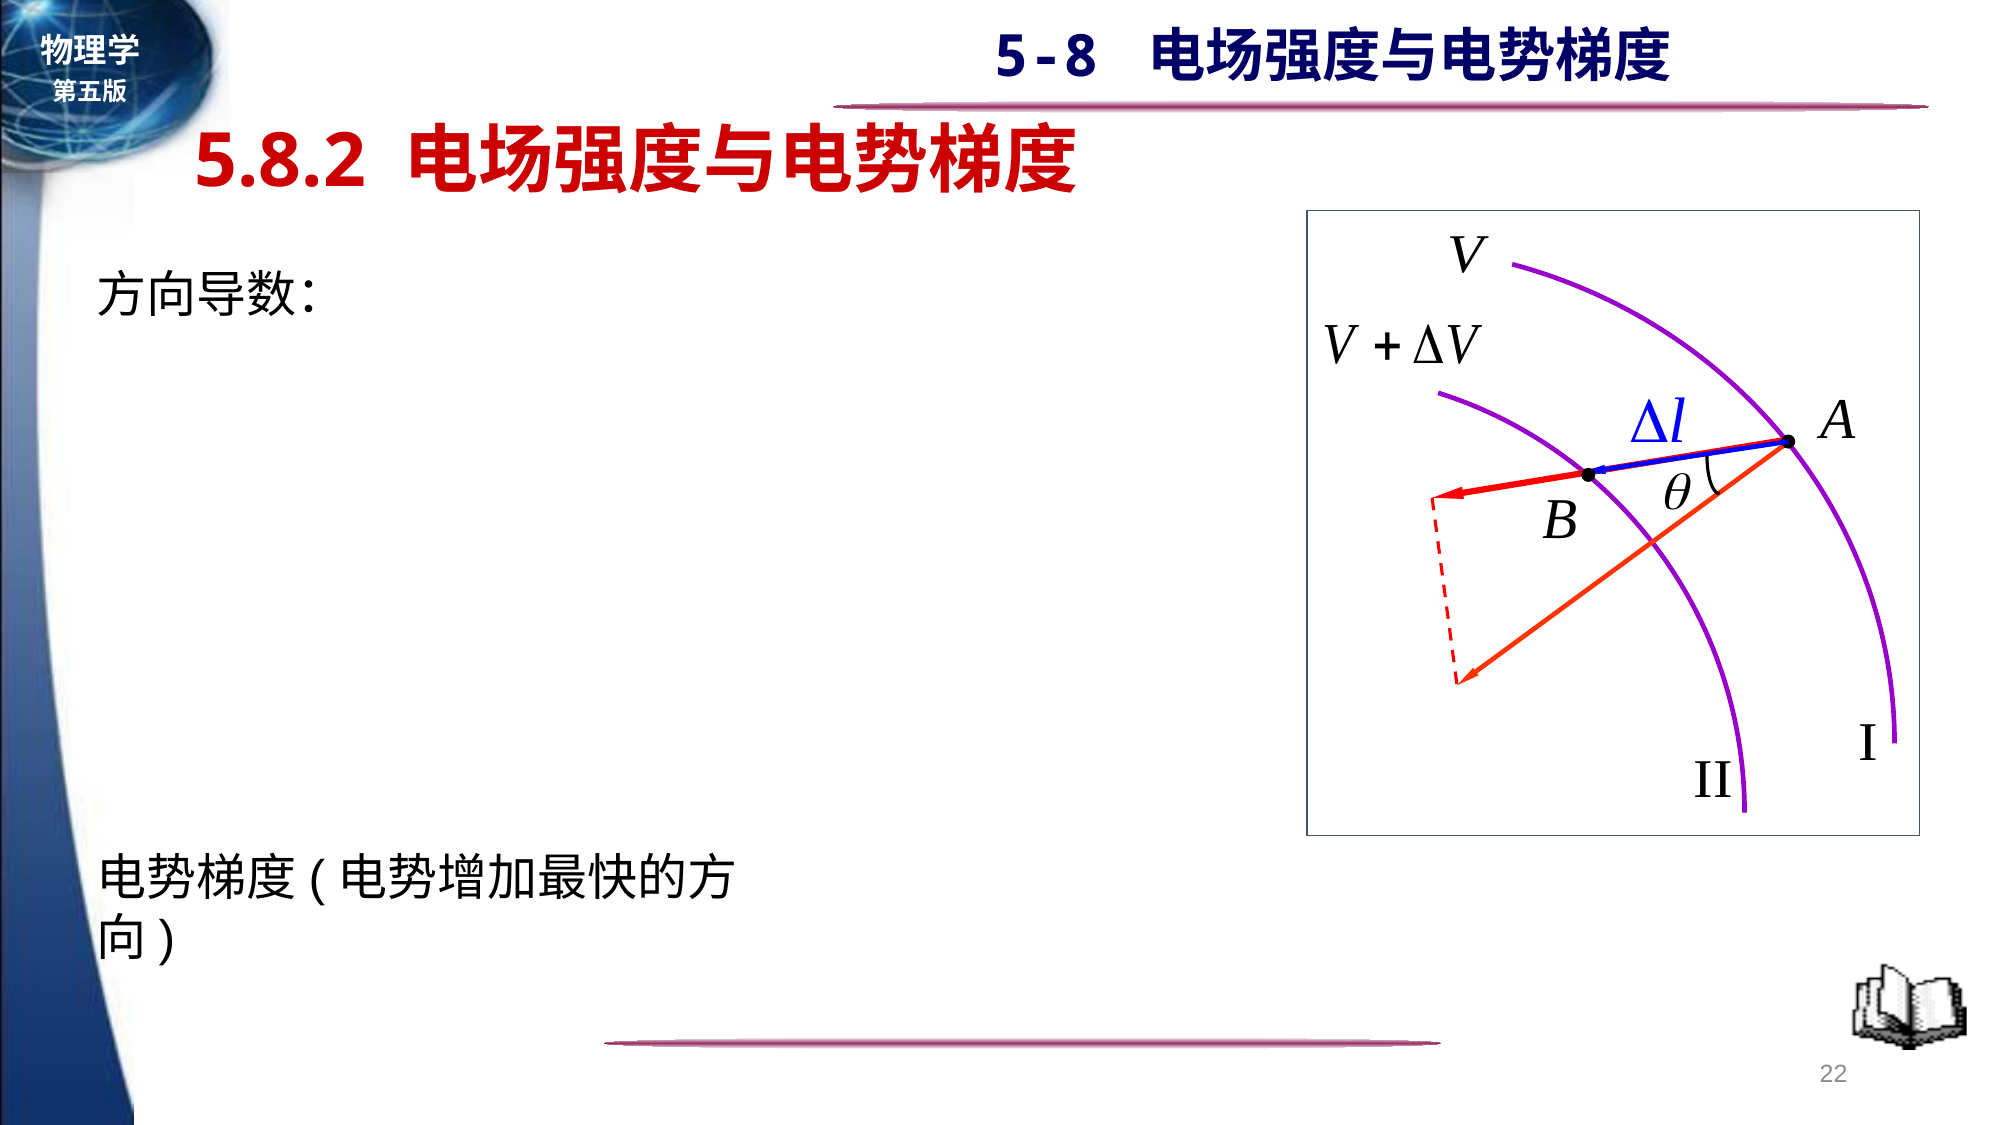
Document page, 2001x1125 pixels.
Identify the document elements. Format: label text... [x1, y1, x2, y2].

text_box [1807, 385, 1865, 448]
text_box [1789, 435, 1795, 448]
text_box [1684, 747, 1744, 807]
text_box 方向导数： [81, 254, 791, 330]
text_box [1849, 710, 1889, 770]
picture [0, 0, 229, 1125]
text_box [1727, 447, 1895, 744]
text_box 5.8.2 电场强度与电势梯度 [179, 104, 1338, 210]
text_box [1319, 310, 1495, 378]
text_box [1432, 439, 1789, 686]
text_box [1470, 264, 1720, 439]
picture [1850, 962, 1967, 1050]
slide_number 22 [1412, 1042, 1863, 1103]
text_box 电势梯度(电势增加最快的方向) [81, 838, 791, 974]
text_box [1307, 392, 1745, 813]
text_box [1532, 485, 1590, 548]
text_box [1582, 372, 1789, 523]
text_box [1444, 222, 1504, 287]
text_box [1307, 210, 1920, 836]
